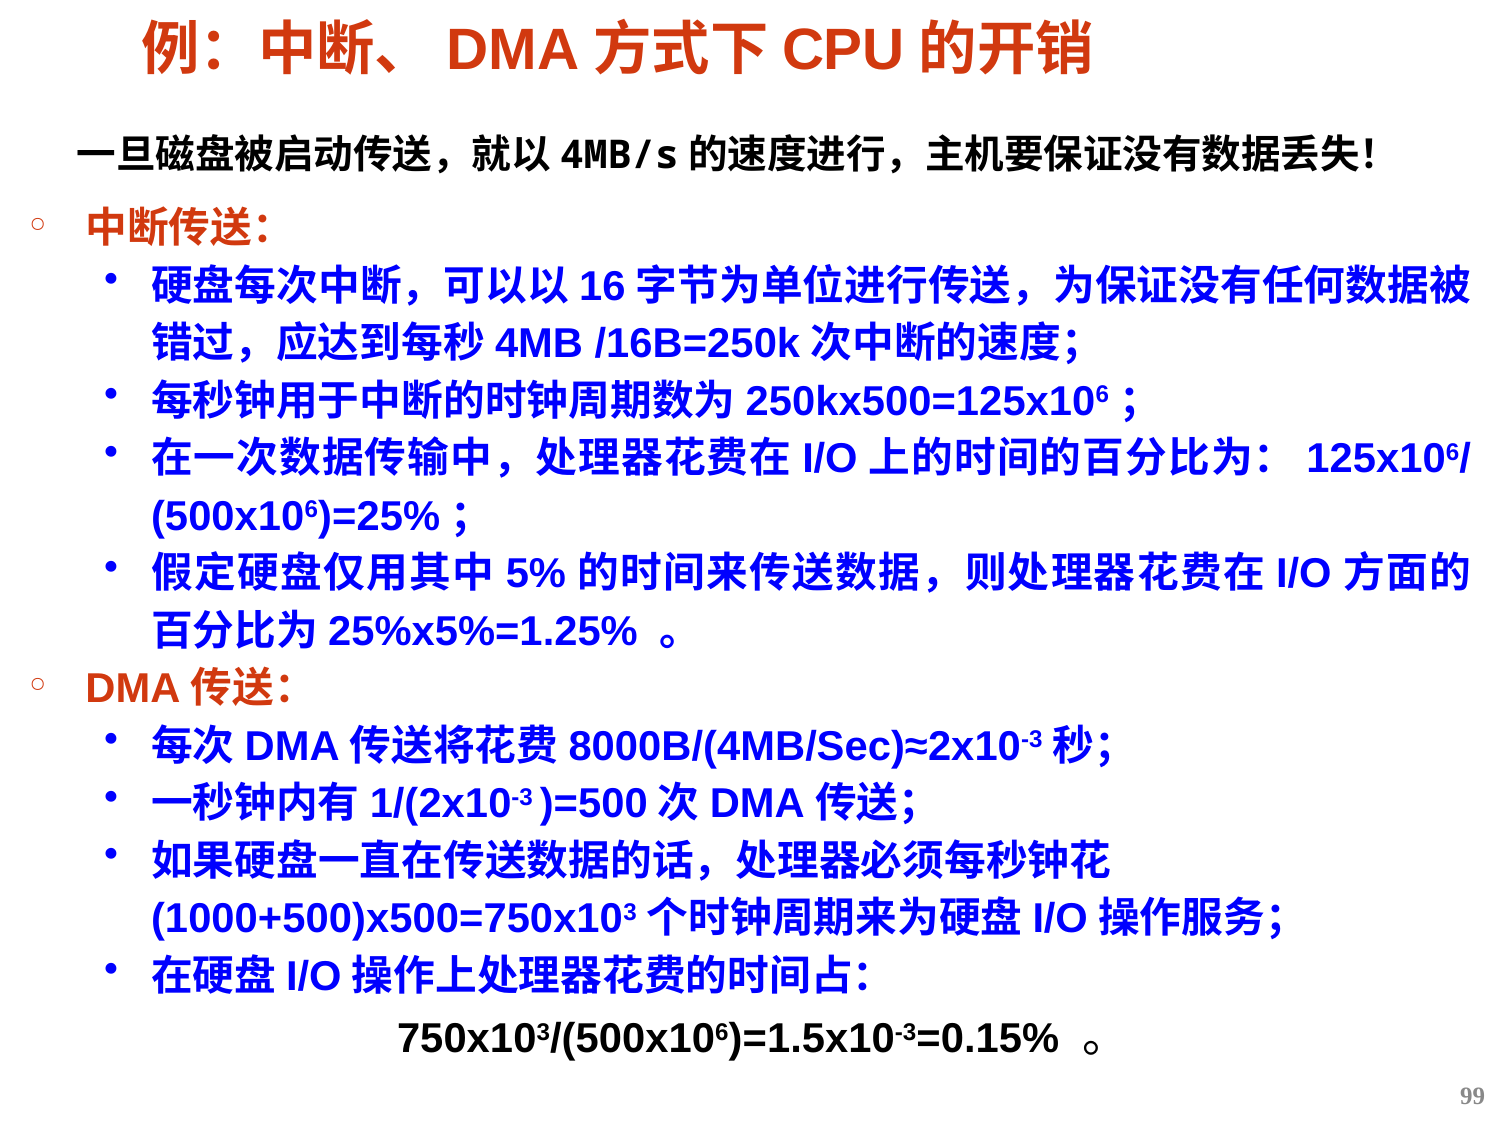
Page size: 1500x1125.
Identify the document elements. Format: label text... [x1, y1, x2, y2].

title 例：中断、DMA方式下CPU的开销 [131, 16, 1324, 86]
list 中断传送： 硬盘每次中断，可以以16字节为单位进行传送，为保证没有任何数据被错过，应达到每秒4MB /16B=250k次中断的速度； 每秒钟用于中断的时钟周期数为250kx500=125x106； 在一次数据传输中，处理器花费在I/O上的时间的百分比为：125x106/(500x106)=25%； 假定硬盘仅用其中5%的时间来传送数据，则处理器花费在I/O方面的百分比为25%x5%=1.25% 。 DMA传送： 每次DMA传送将花费8000B/(4MB/Sec)≈2x10-3秒； 一秒钟内有1/(2x10-3 )=500次DMA传送； 如果硬盘一直在传送数据的话，处理器必须每秒钟花 (1000+500)x500=750x103个时钟周期来为硬盘I/O操作服务； 在硬盘I/O操作上处理器花费的时间占： 750x103/(500x106)=1.5x10-3=0.15% 。 [18, 189, 1482, 1067]
text_box 一旦磁盘被启动传送，就以4MB/s的速度进行，主机要保证没有数据丢失！ [61, 121, 1467, 184]
slide_number 99 [1162, 1064, 1500, 1125]
